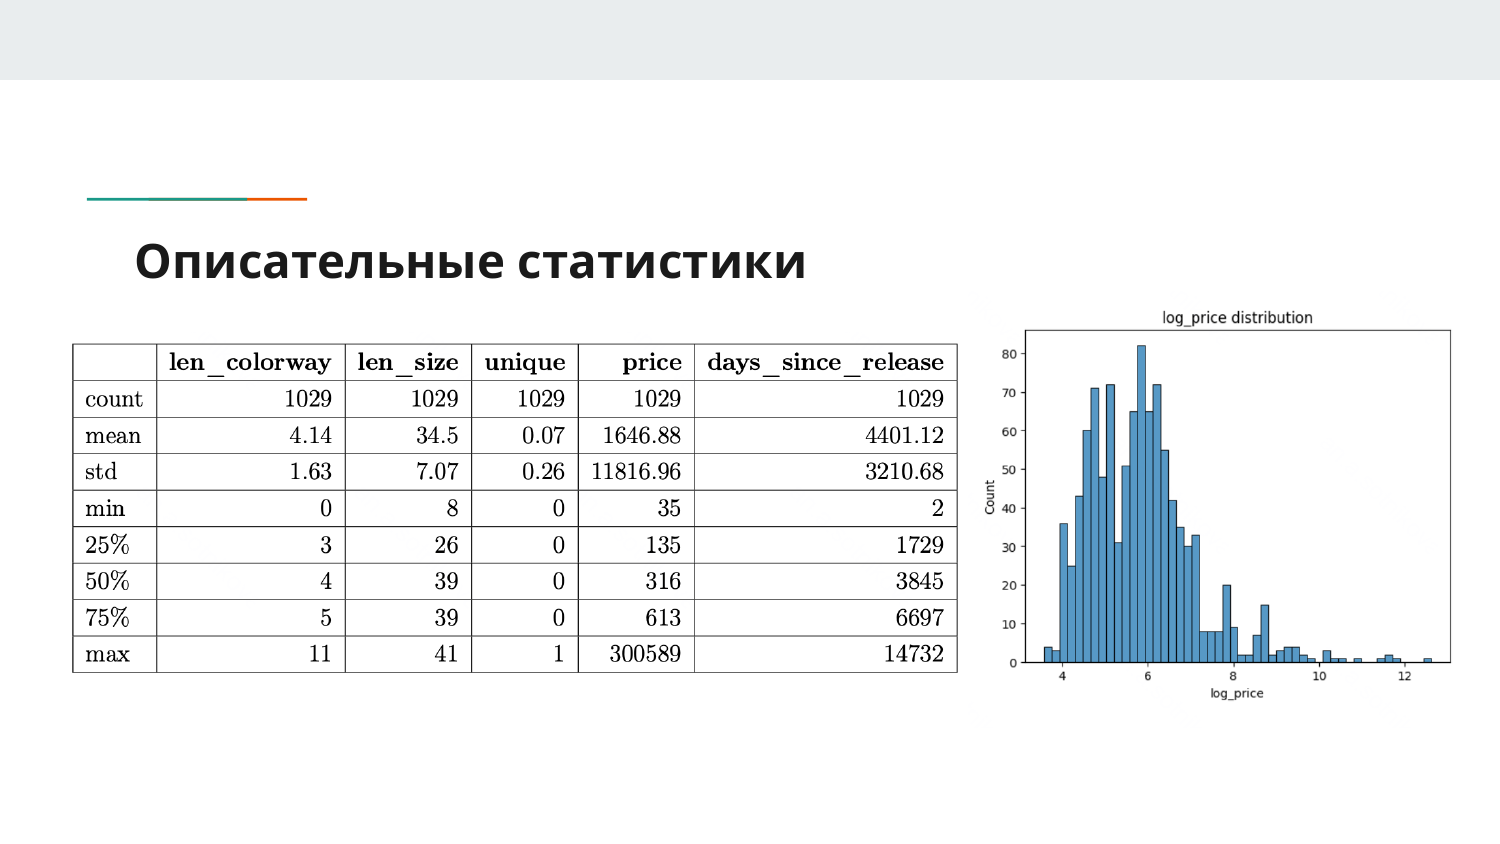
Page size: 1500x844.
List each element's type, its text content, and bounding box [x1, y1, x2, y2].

title Описательные статистики [119, 216, 1381, 305]
picture [57, 291, 1476, 728]
